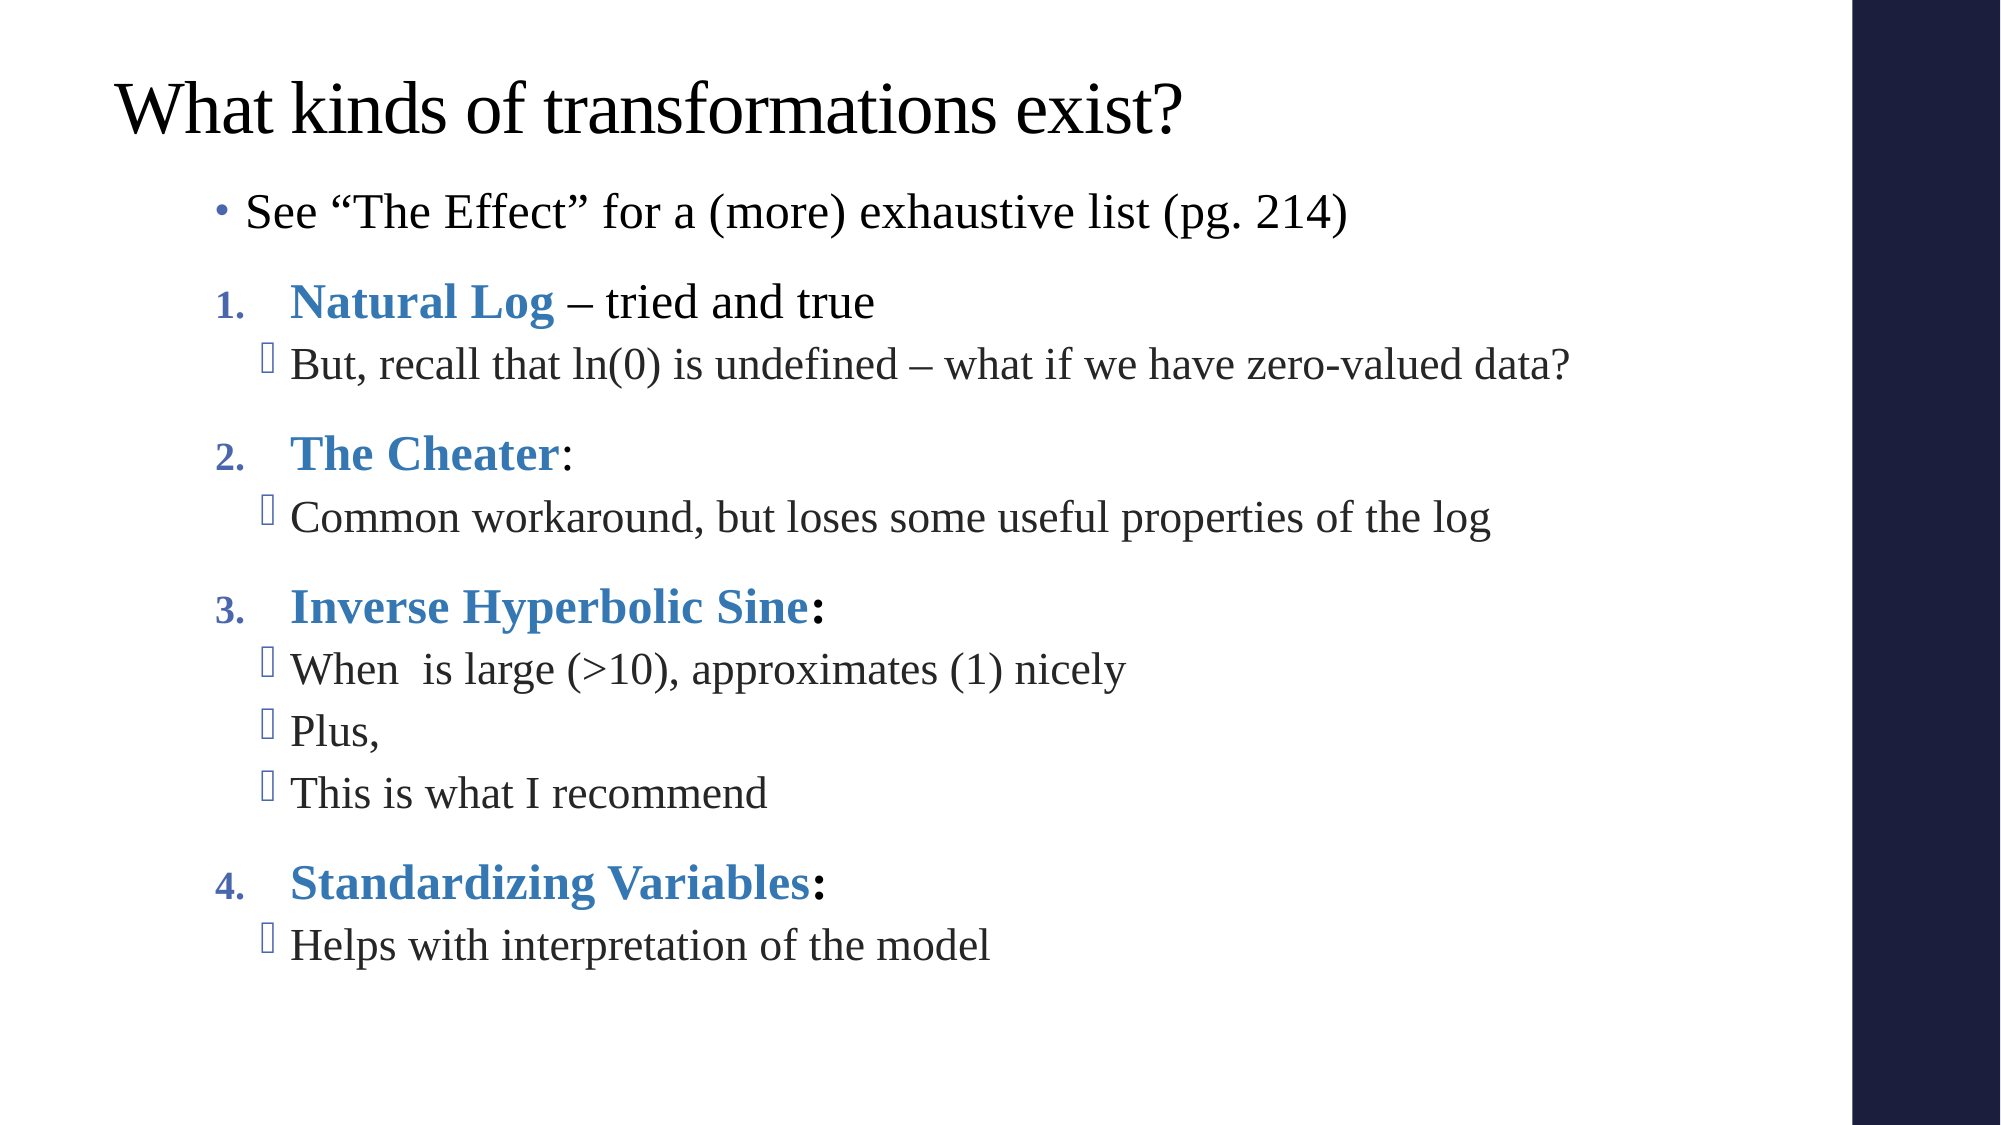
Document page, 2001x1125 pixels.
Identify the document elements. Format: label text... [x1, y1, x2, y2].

title What kinds of transformations exist? [99, 55, 1813, 158]
